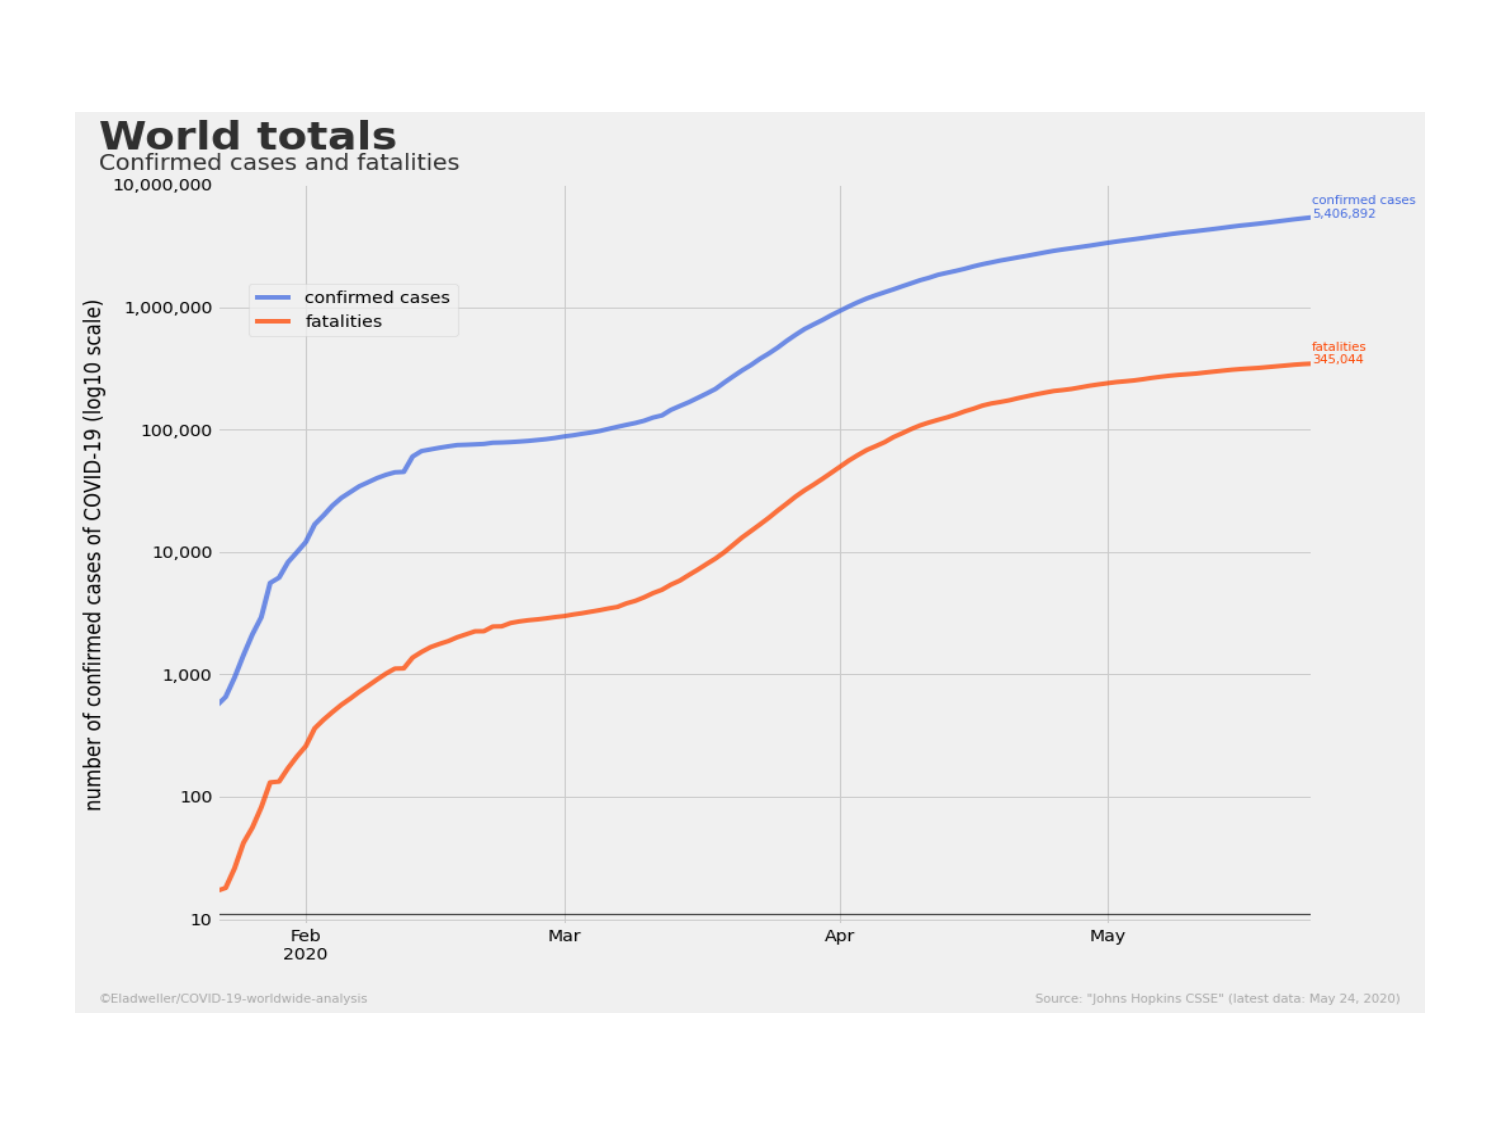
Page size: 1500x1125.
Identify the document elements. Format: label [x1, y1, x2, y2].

picture [74, 112, 1426, 1013]
